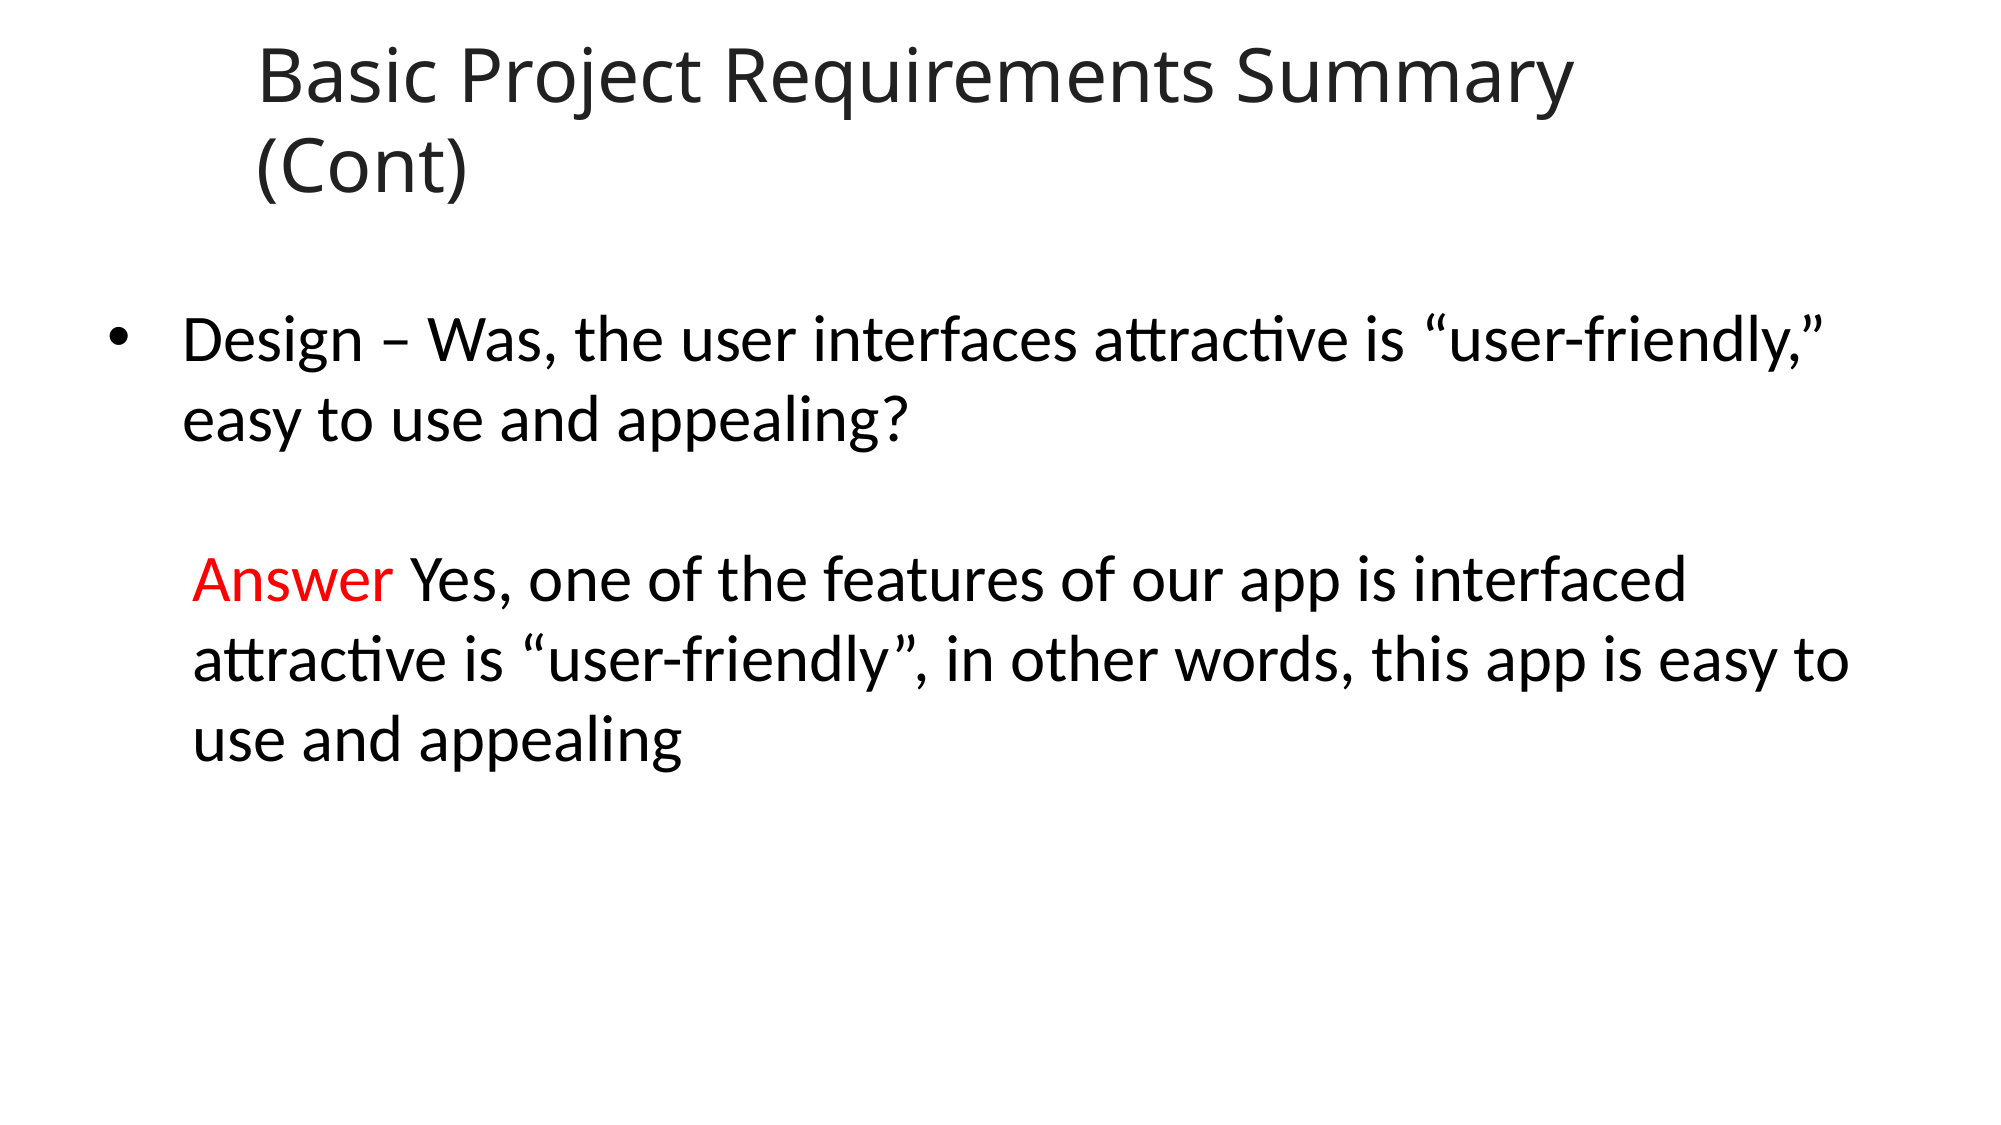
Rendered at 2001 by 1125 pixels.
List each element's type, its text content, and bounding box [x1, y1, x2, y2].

text_box Design – Was, the user interfaces attractive is “user-friendly,” easy to use and appealing? Answer Yes, one of the features of our app is interfaced attractive is “user-friendly”, in other words, this app is easy to use and appealing [92, 287, 1925, 873]
text_box Basic Project Requirements Summary (Cont) [256, 27, 1760, 208]
